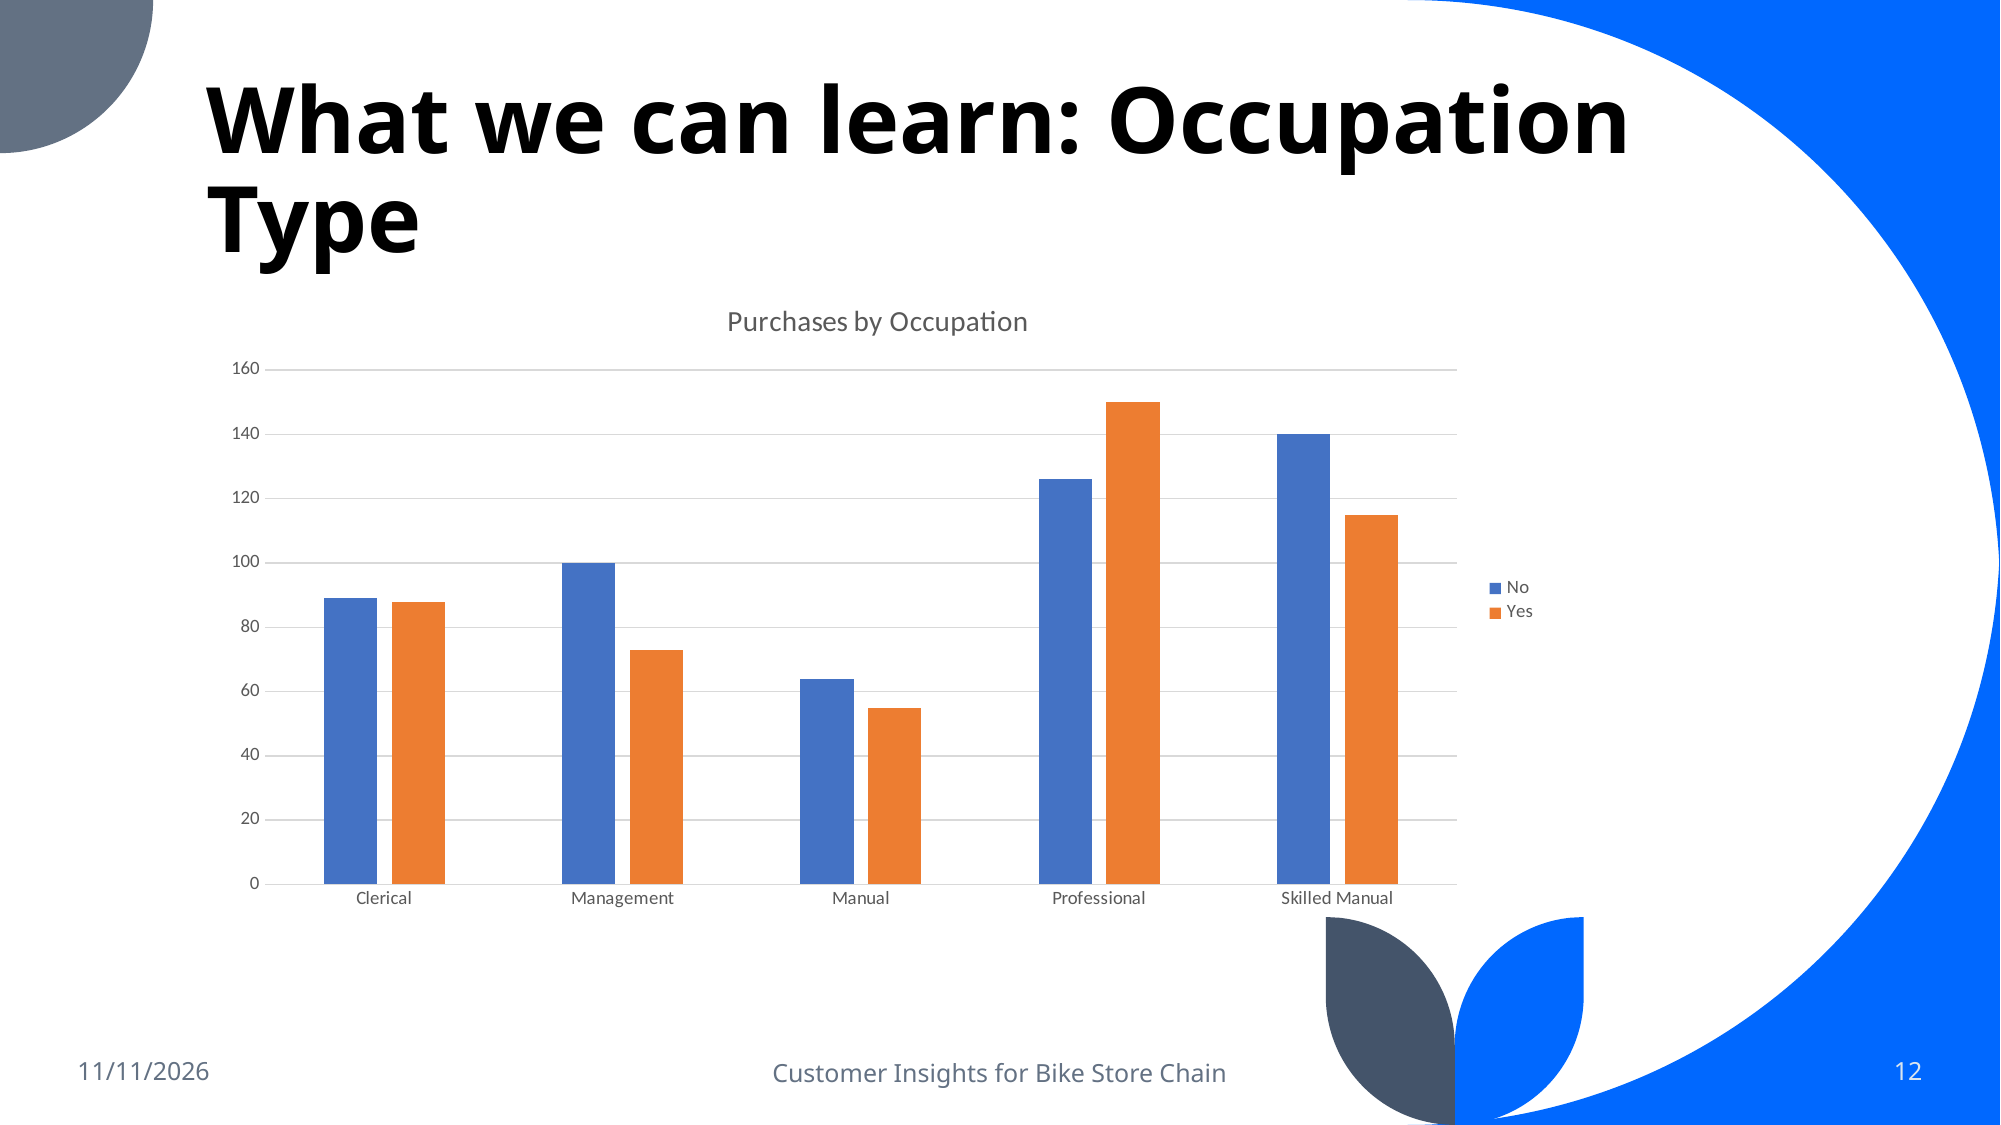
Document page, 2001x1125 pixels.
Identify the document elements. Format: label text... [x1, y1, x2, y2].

chart [204, 279, 1553, 923]
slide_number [62, 1042, 513, 1103]
title What we can learn: Occupation Type [191, 62, 1796, 280]
footer Customer Insights for Bike Store Chain [662, 1042, 1338, 1103]
slide_number 12 [1665, 1042, 1938, 1103]
